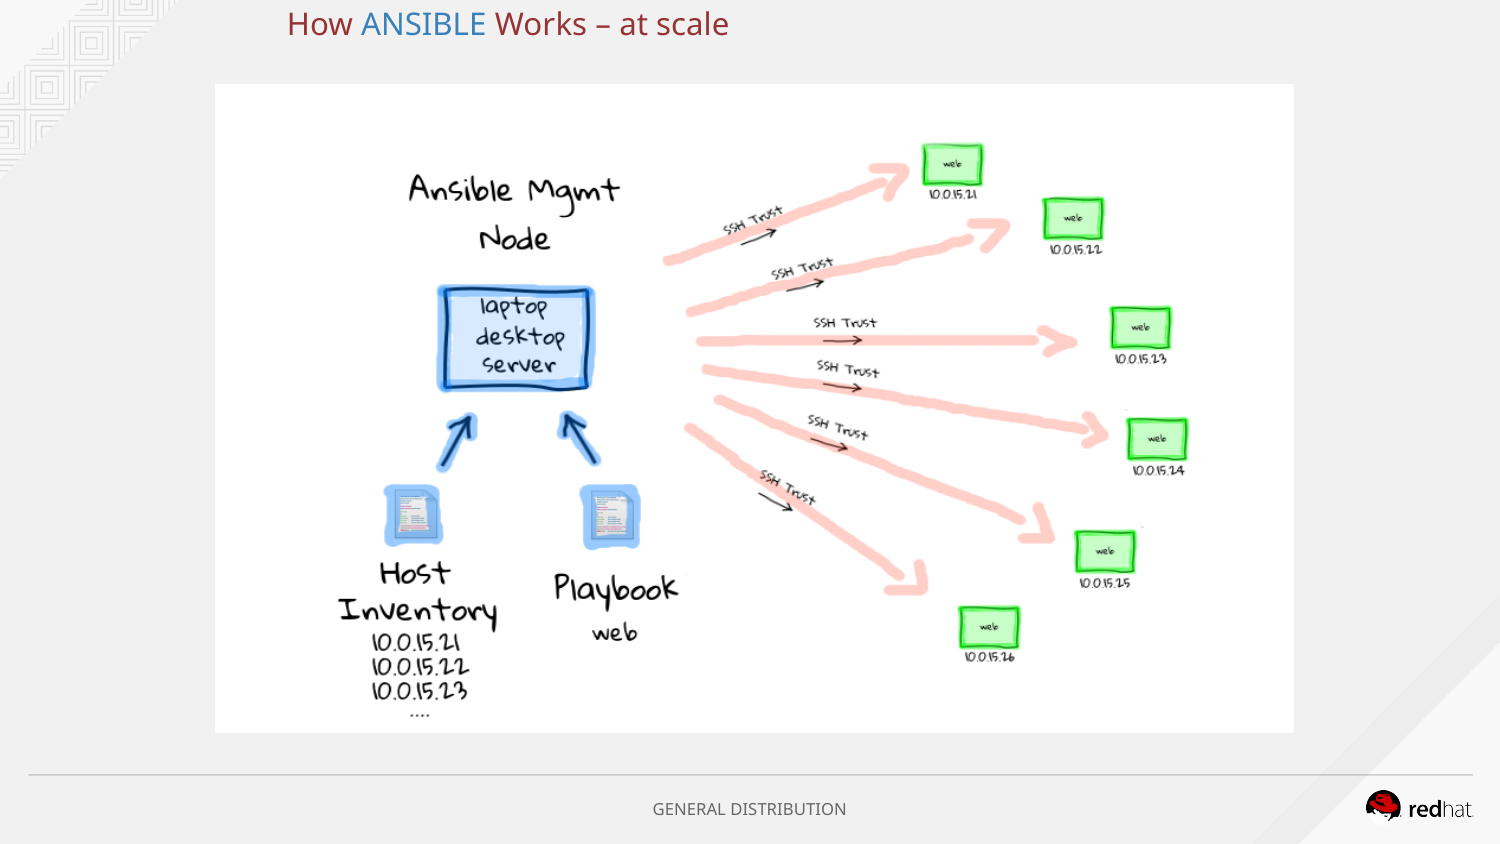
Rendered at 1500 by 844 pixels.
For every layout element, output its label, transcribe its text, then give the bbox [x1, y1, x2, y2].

title How ANSIBLE Works – at scale [271, 0, 1229, 57]
picture [0, 0, 1500, 844]
